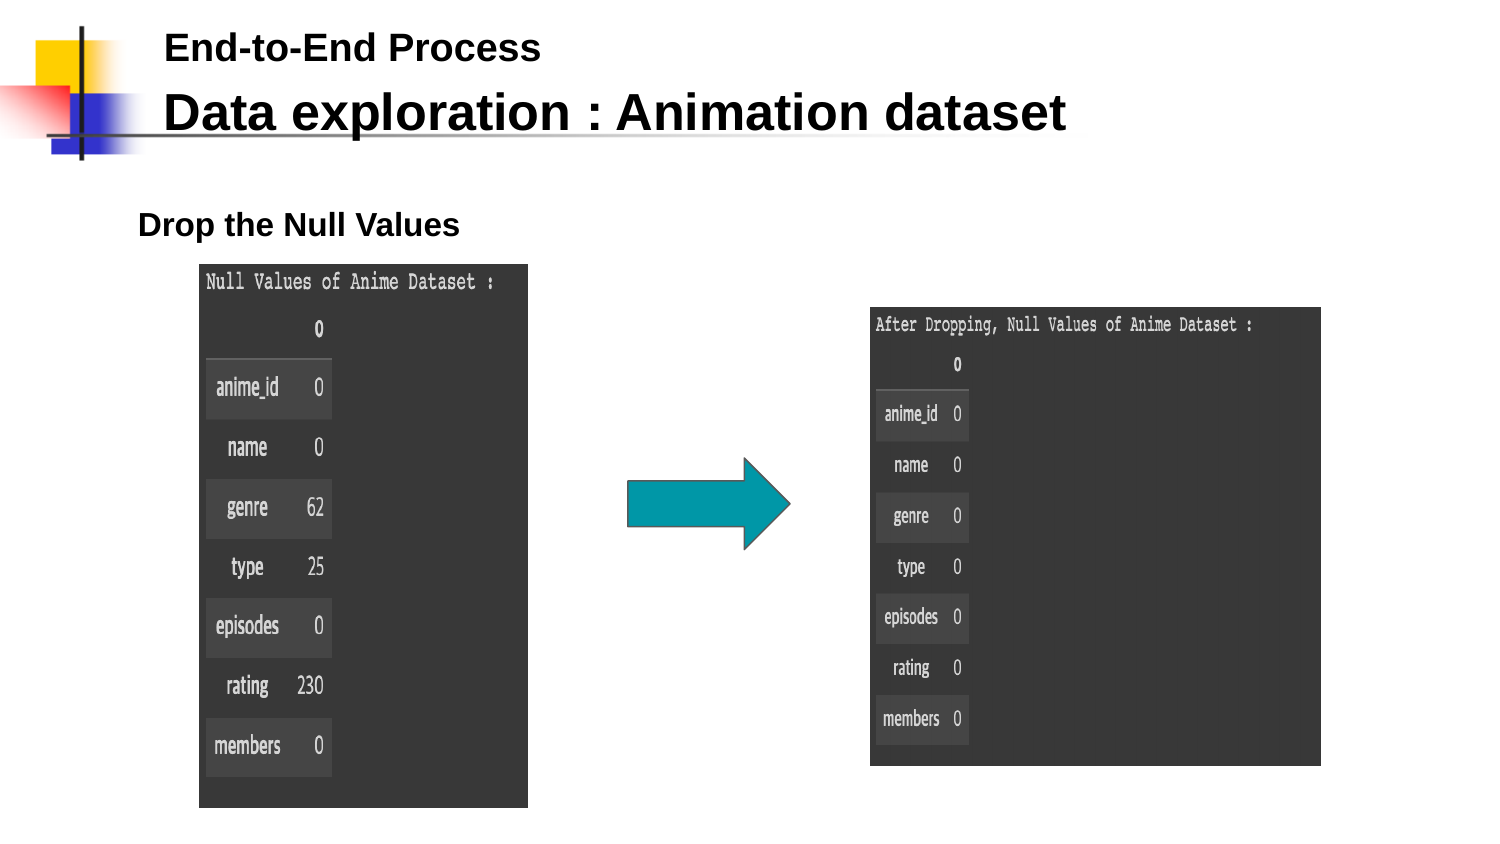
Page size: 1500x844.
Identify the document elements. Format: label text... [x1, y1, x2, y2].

picture [198, 264, 528, 808]
picture [870, 306, 1321, 766]
picture [0, 2, 1147, 190]
text_box Drop the Null Values [123, 199, 791, 258]
text_box [627, 458, 791, 550]
